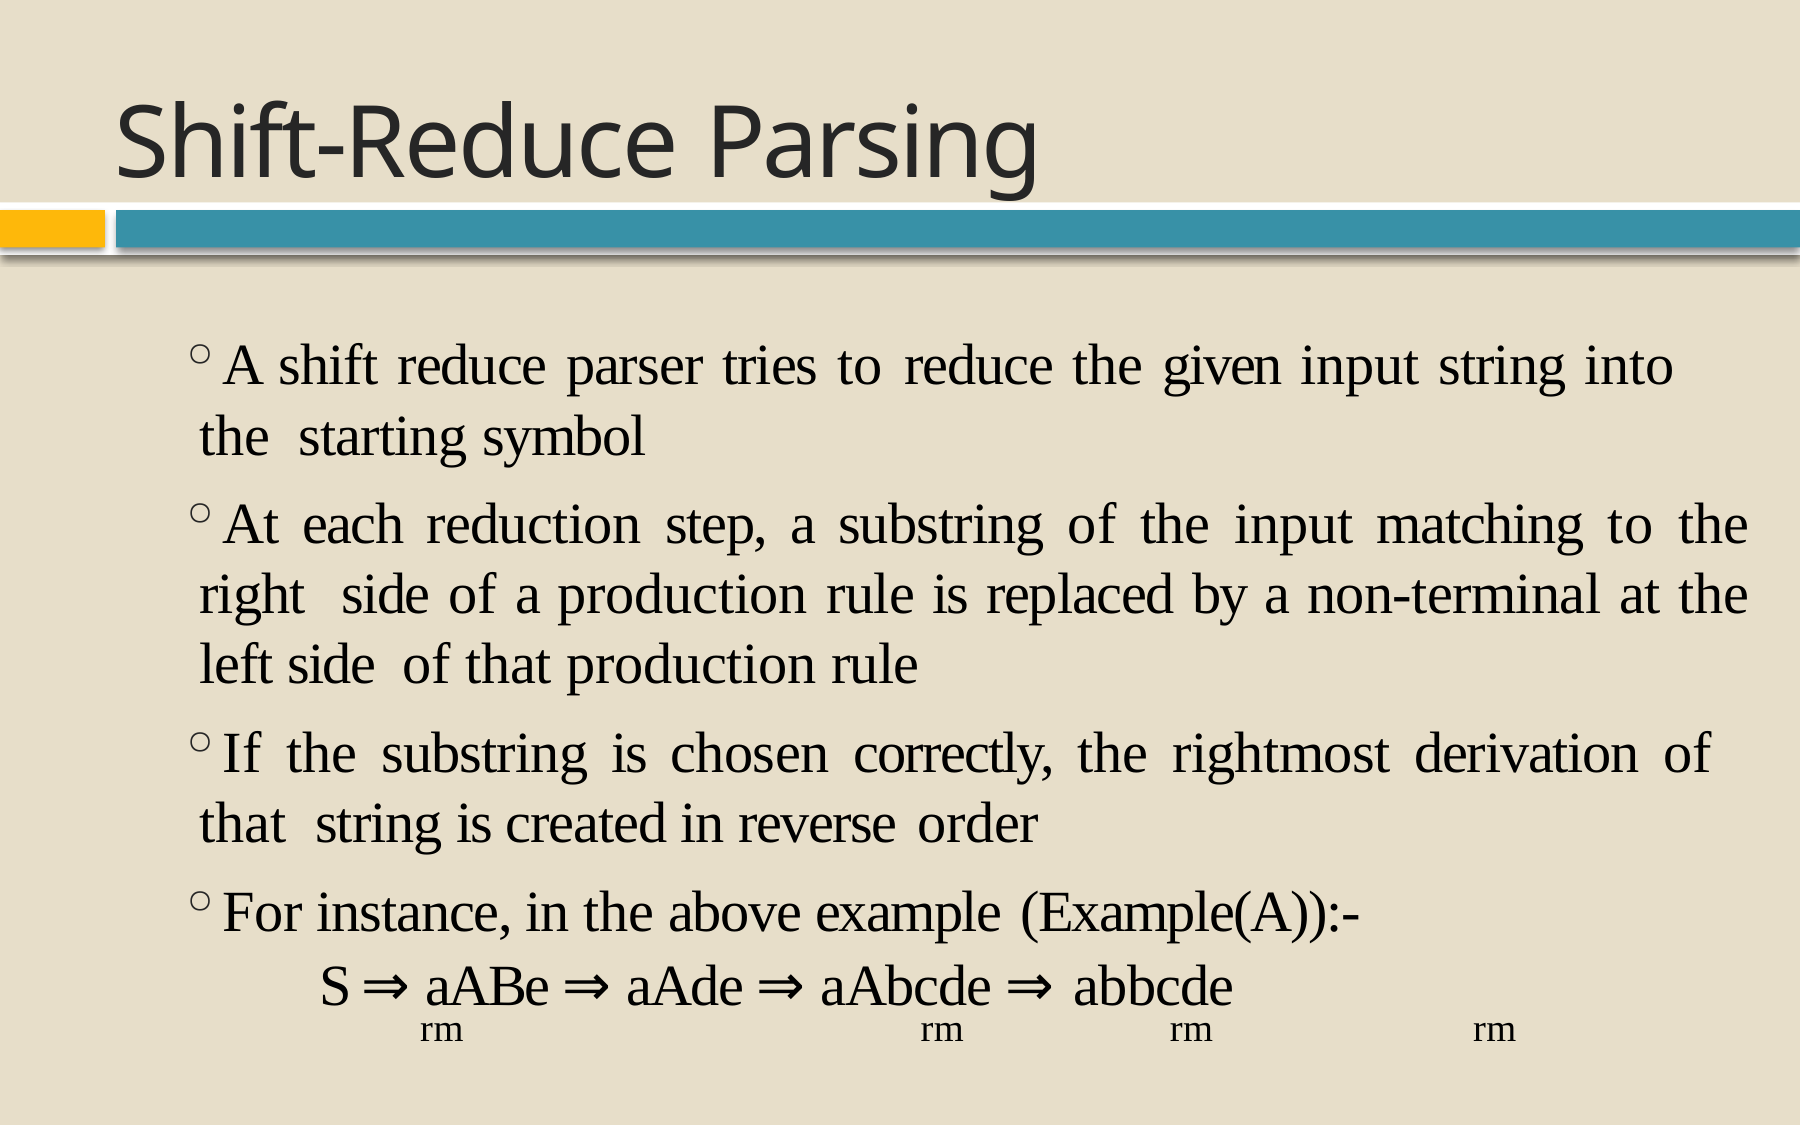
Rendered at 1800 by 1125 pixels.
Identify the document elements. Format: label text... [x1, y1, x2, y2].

title Shift-Reduce Parsing [112, 41, 1325, 232]
text_box A shift reduce parser tries to reduce the given input string into the starting symbol At each reduction step, a substring of the input matching to the right side of a production rule is replaced by a non-terminal at the left side of that production rule If the substring is chosen correctly, the rightmost derivation of that string is created in reverse order For instance, in the above example (Example(A)):- S ⇒ aABe ⇒ aAde ⇒ aAbcde ⇒ abbcde rm rm rm rm [175, 324, 1750, 1050]
